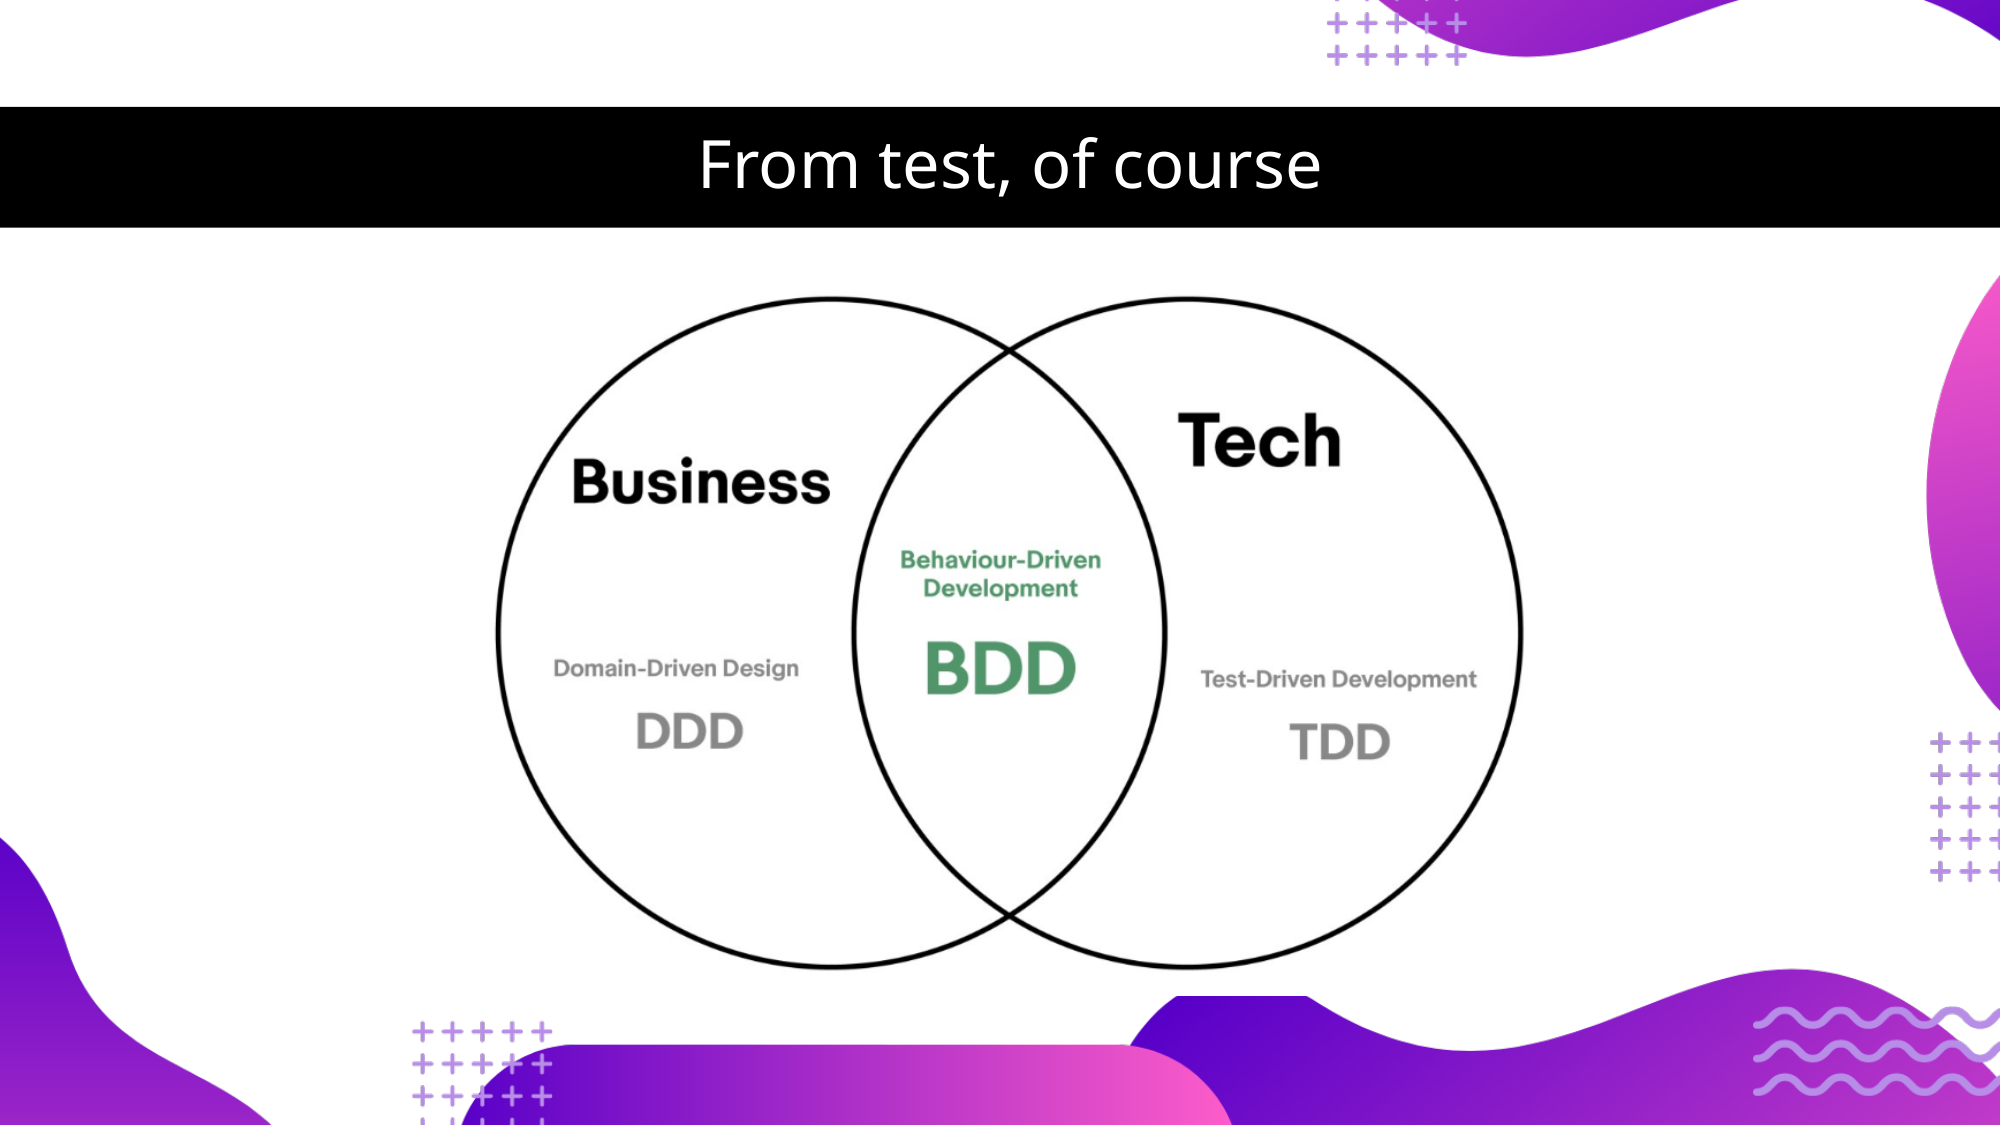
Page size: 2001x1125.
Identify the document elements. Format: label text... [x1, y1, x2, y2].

text_box [0, 106, 2000, 229]
picture [0, 229, 2000, 1125]
picture [0, 0, 2000, 106]
title From test, of course [91, 105, 1931, 228]
